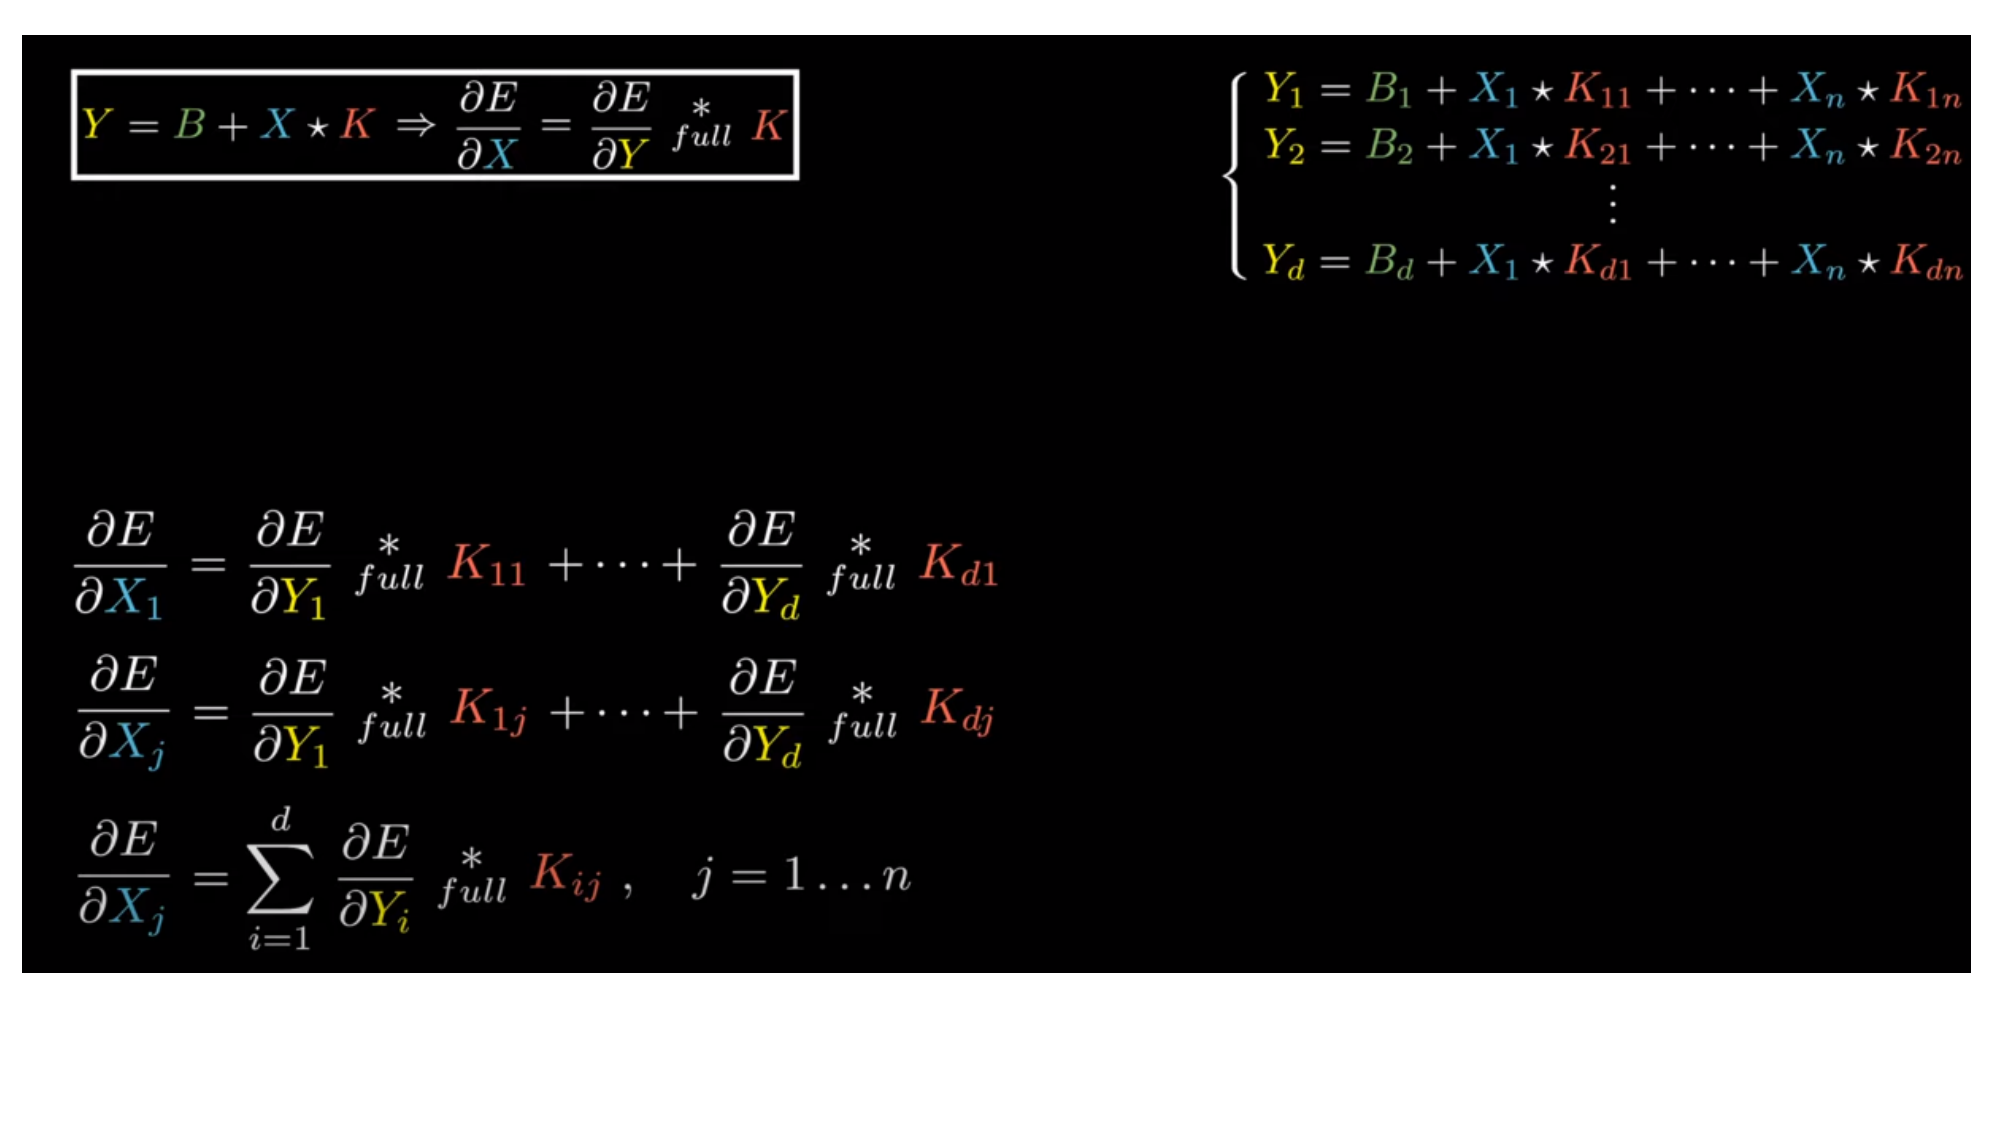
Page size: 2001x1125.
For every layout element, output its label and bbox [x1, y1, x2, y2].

picture [22, 35, 1971, 974]
